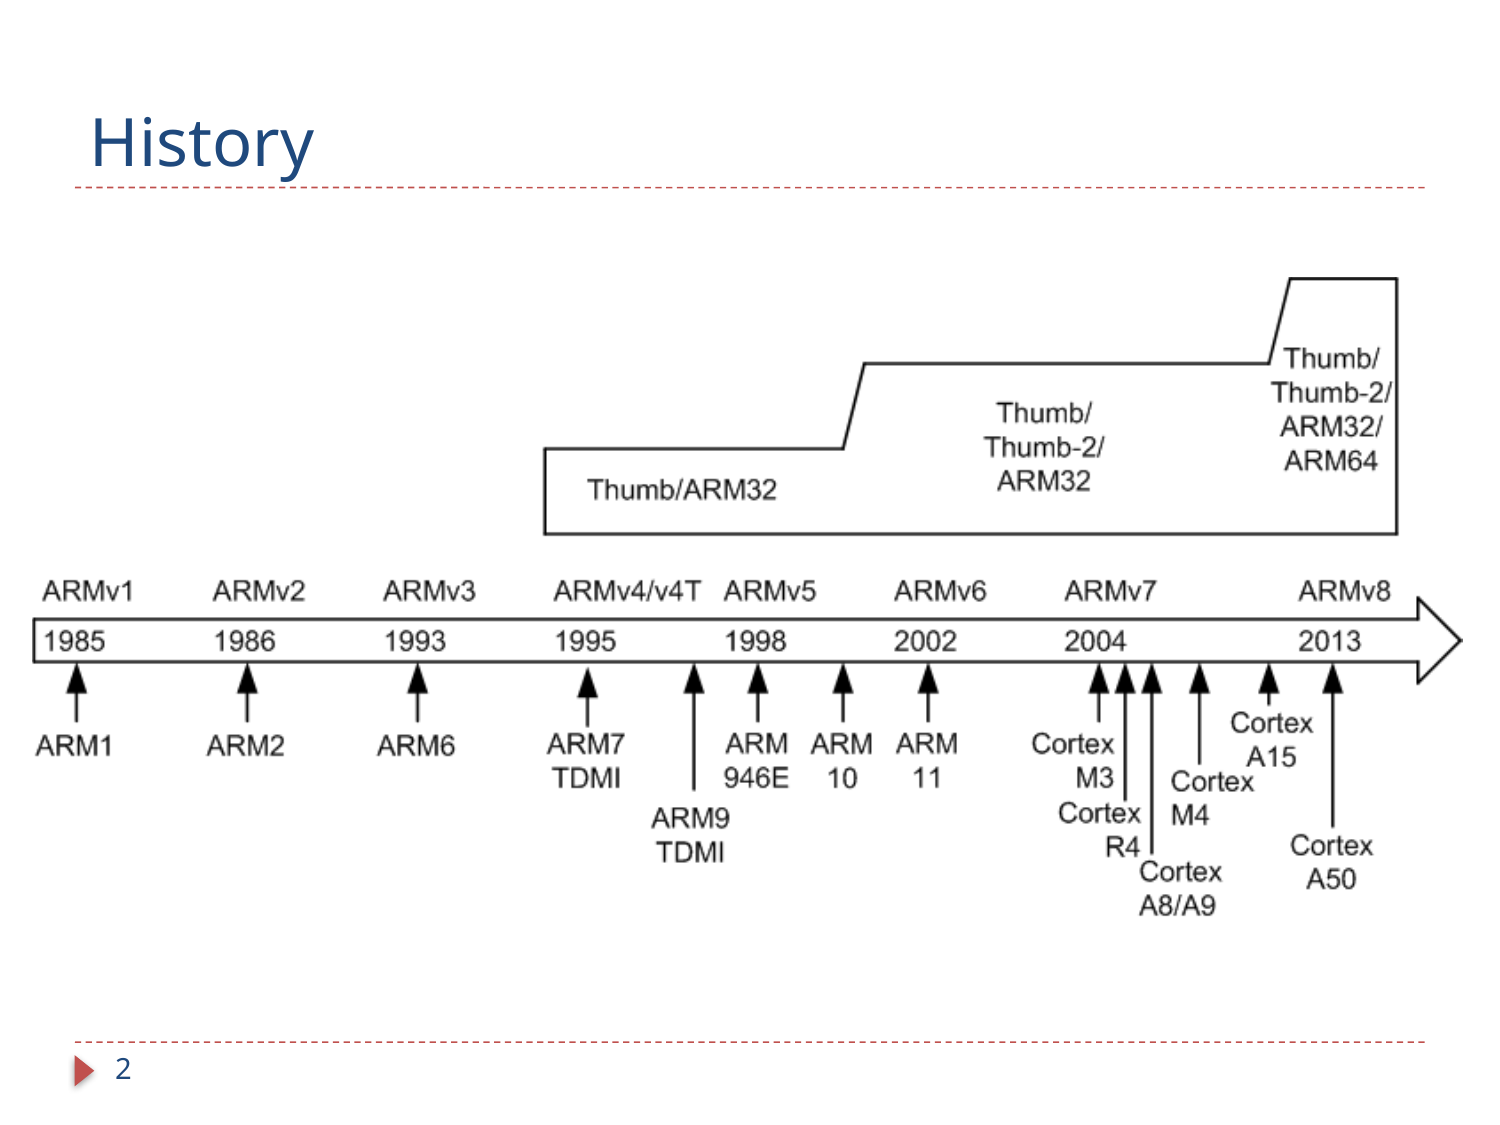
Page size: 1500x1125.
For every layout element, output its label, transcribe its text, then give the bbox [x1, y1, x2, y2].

picture [32, 277, 1463, 926]
slide_number 2 [100, 1042, 426, 1103]
title History [75, 24, 1425, 188]
